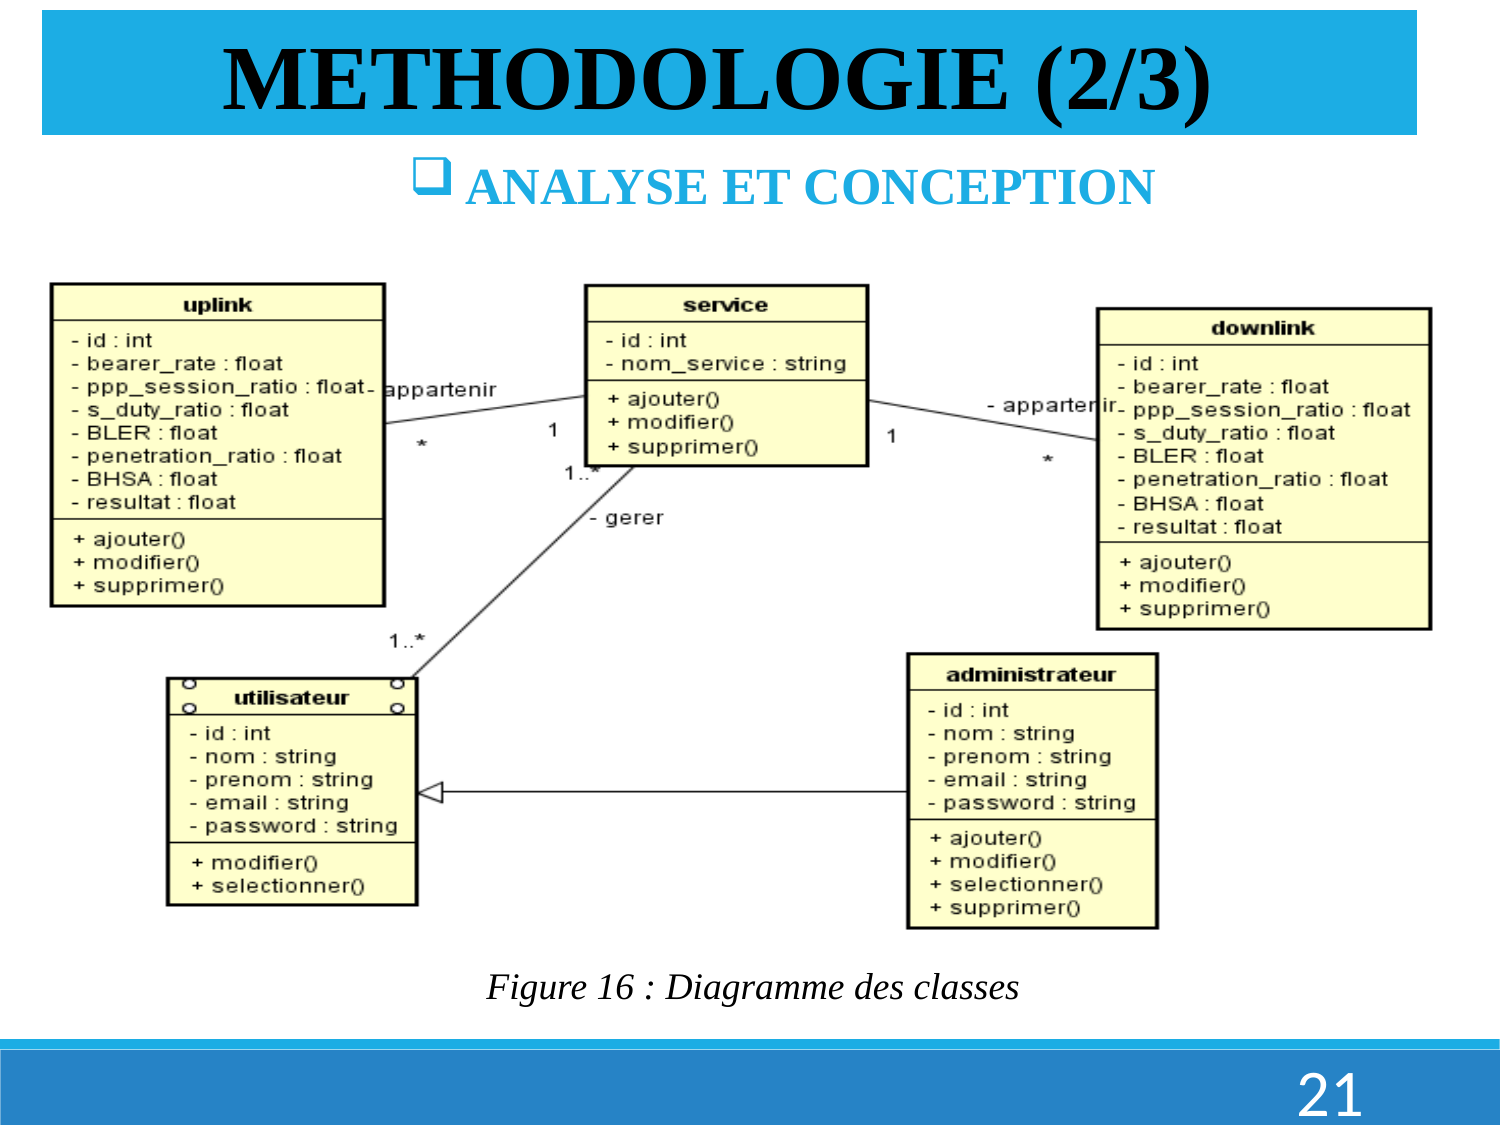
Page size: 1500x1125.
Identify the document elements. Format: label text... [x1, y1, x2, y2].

text_box ANALYSE ET CONCEPTION [32, 144, 1500, 222]
text_box METHODOLOGIE (2/3) [42, 10, 1417, 135]
slide_number 21 [1218, 1059, 1380, 1120]
picture [42, 274, 1440, 937]
text_box Figure 16 : Diagramme des classes [471, 954, 1036, 1015]
